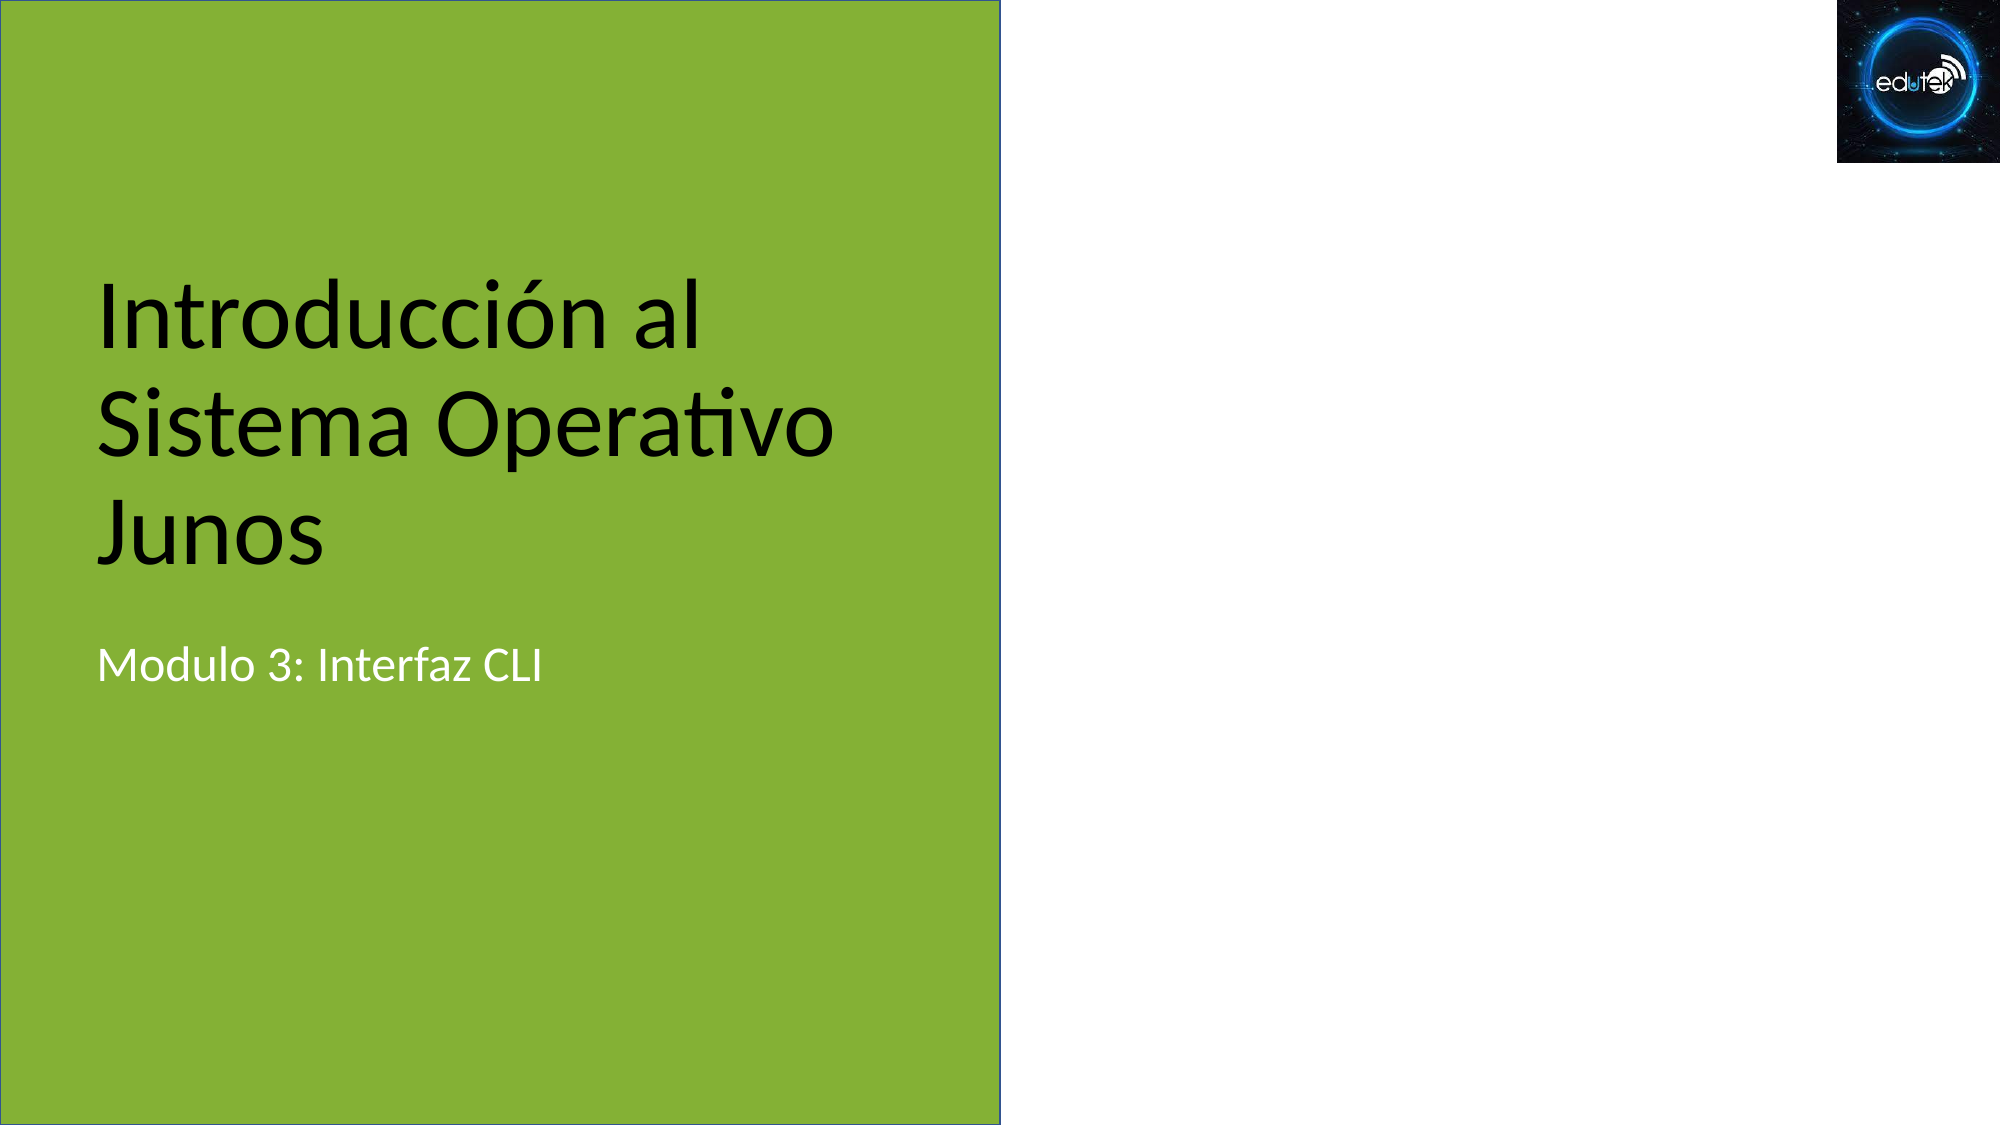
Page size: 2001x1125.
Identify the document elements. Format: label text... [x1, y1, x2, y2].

title Introducción al Sistema Operativo Junos [81, 126, 981, 594]
list Modulo 3: Interfaz CLI [81, 631, 981, 878]
picture [1837, 0, 2000, 163]
